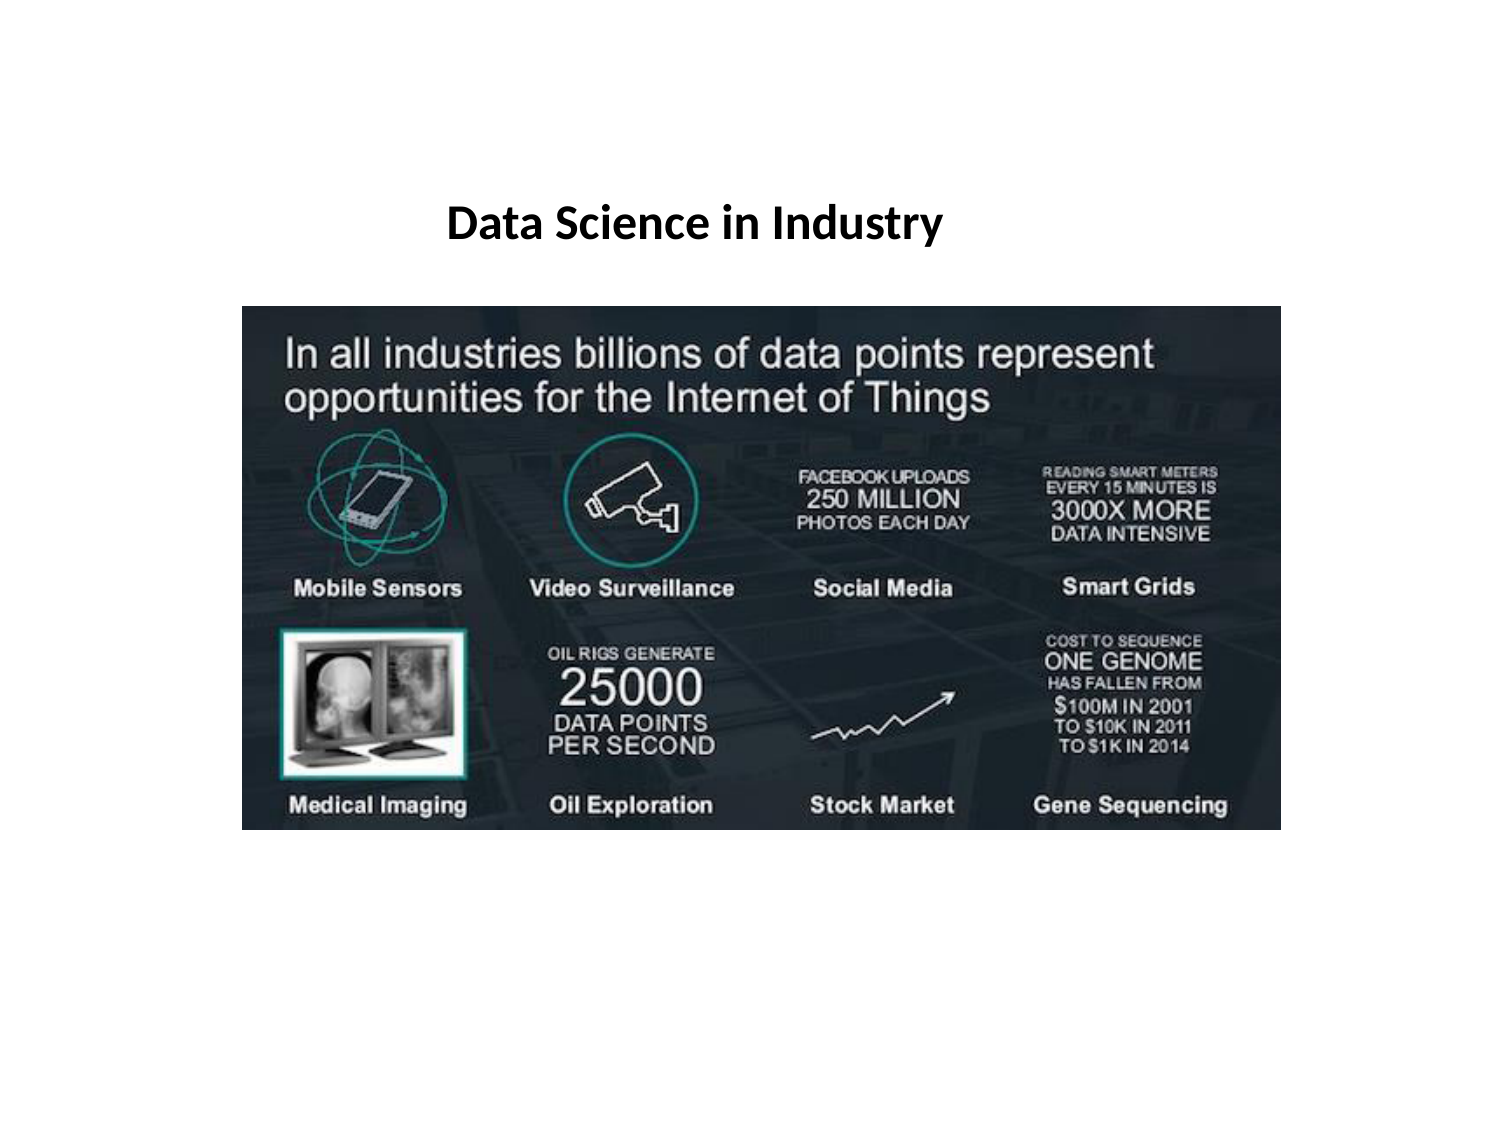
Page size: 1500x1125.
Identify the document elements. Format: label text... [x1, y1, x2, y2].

picture [242, 306, 1281, 830]
text_box Data Science in Industry [431, 182, 1115, 258]
